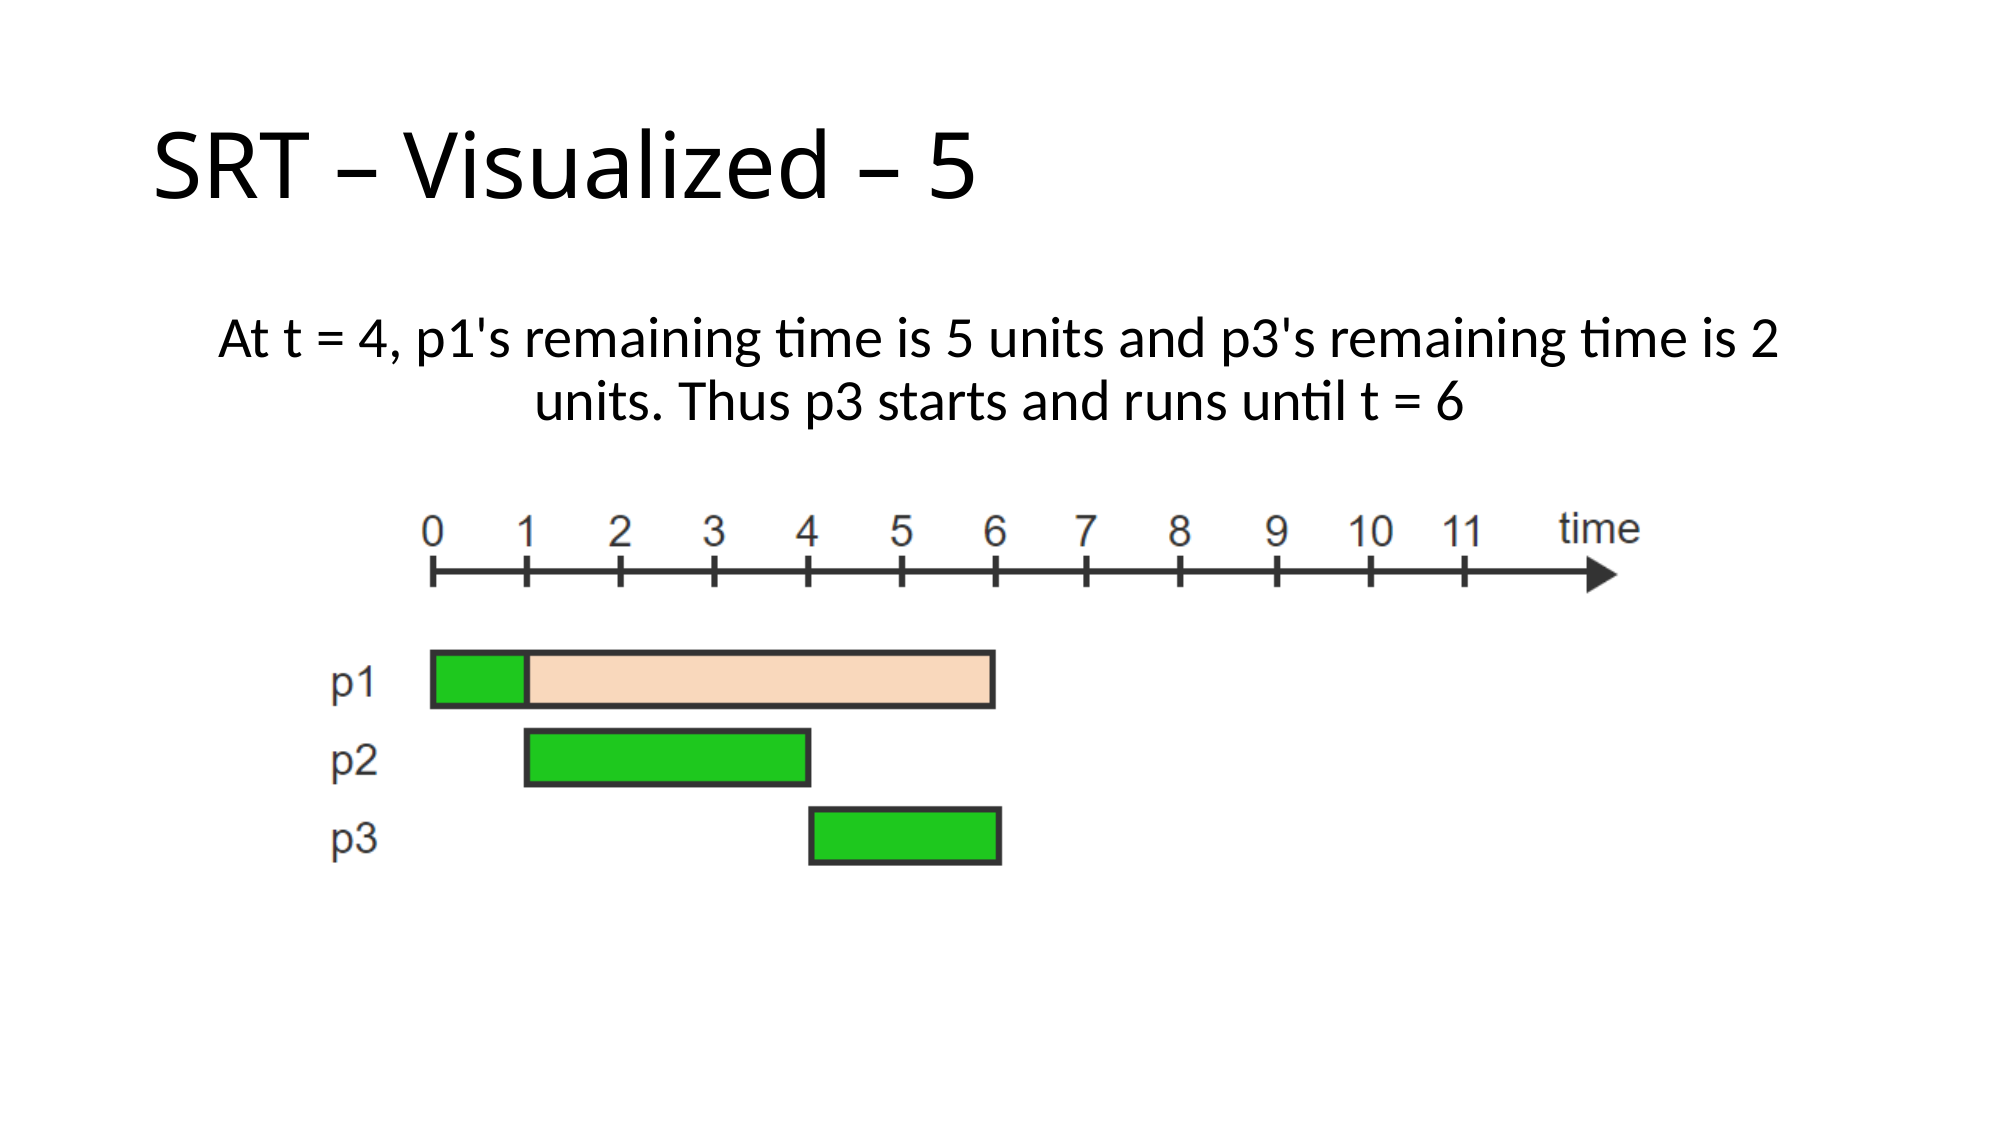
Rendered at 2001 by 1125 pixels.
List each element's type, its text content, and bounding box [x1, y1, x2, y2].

picture [274, 484, 1726, 963]
title SRT – Visualized – 5 [137, 59, 1863, 278]
list At t = 4, p1's remaining time is 5 units and p3's remaining time is 2 units. Thus p3 starts and runs until t = 6 [137, 299, 1863, 1014]
